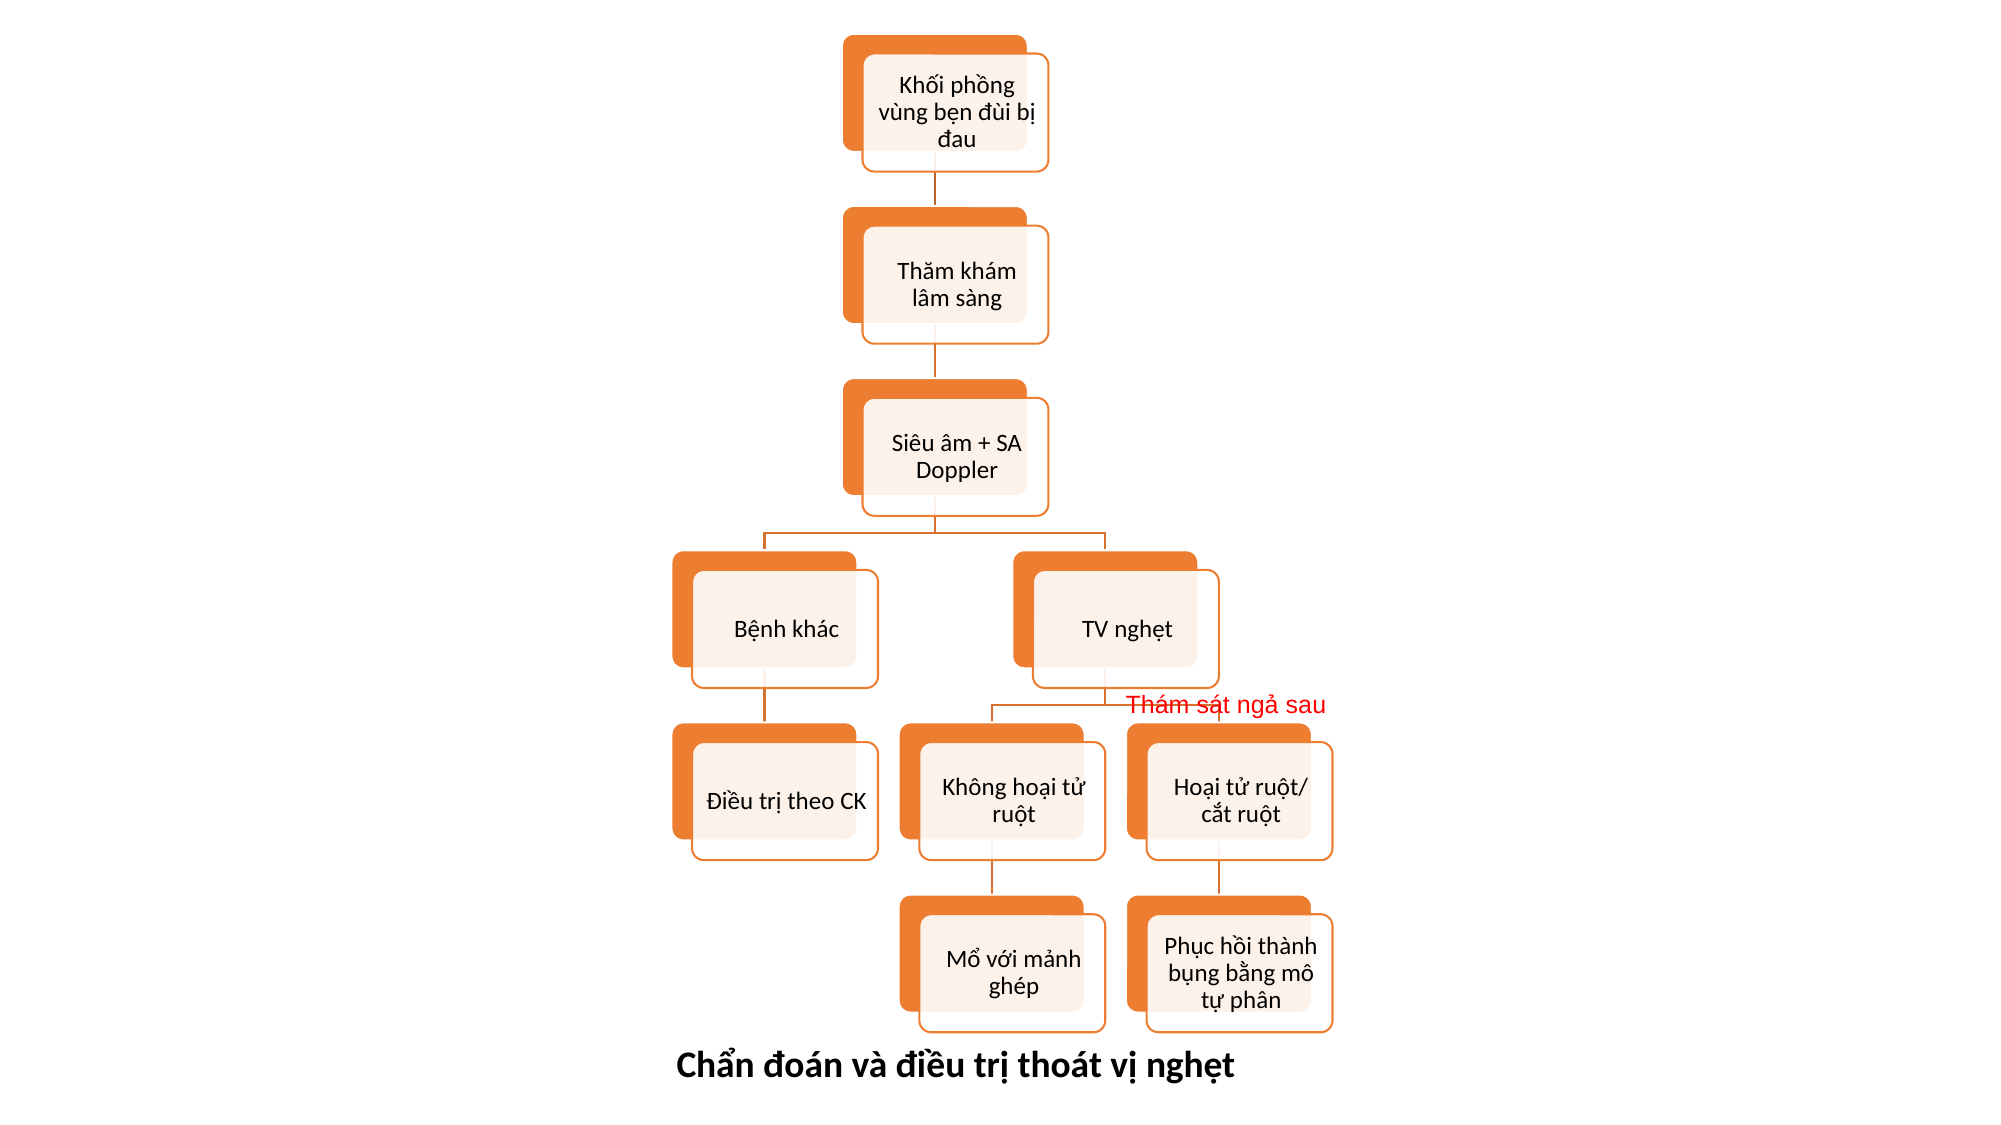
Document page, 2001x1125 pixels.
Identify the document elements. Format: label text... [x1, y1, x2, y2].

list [43, 33, 1961, 1033]
text_box Chẩn đoán và điều trị thoát vị nghẹt [548, 1033, 1364, 1093]
